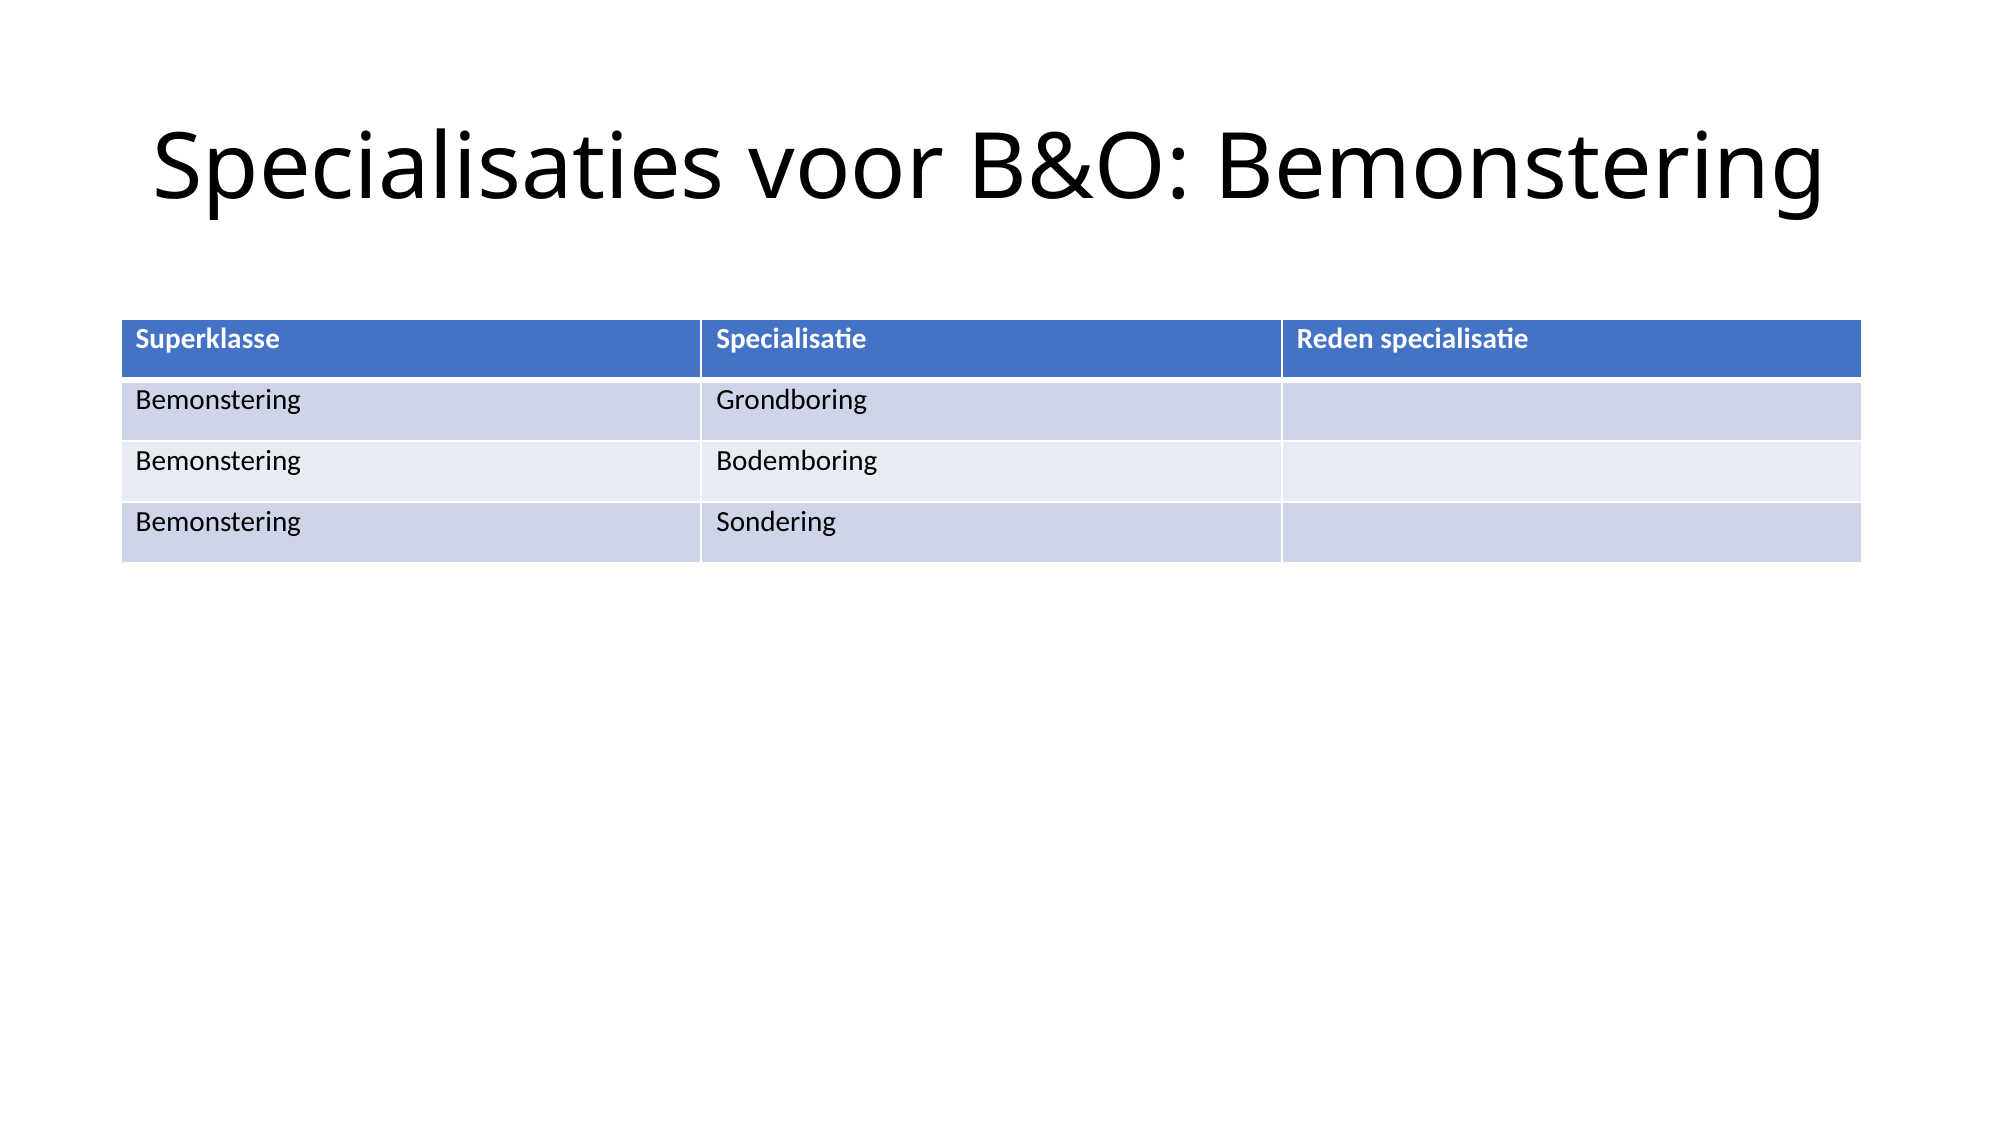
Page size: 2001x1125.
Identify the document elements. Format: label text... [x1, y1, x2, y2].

table_header Specialisatie [702, 320, 1281, 377]
table_cell [1283, 503, 1861, 562]
table_cell Grondboring [702, 383, 1281, 440]
title Specialisaties voor B&O: Bemonstering [137, 59, 1863, 278]
table_cell Sondering [702, 503, 1281, 562]
table_header Superklasse [122, 320, 700, 377]
table_cell Bodemboring [702, 442, 1281, 501]
table_cell [1283, 442, 1861, 501]
table_cell Bemonstering [122, 503, 700, 562]
table_cell Bemonstering [122, 442, 700, 501]
table_cell [1283, 383, 1861, 440]
table_header Reden specialisatie [1283, 320, 1861, 377]
table_cell Bemonstering [122, 383, 700, 440]
